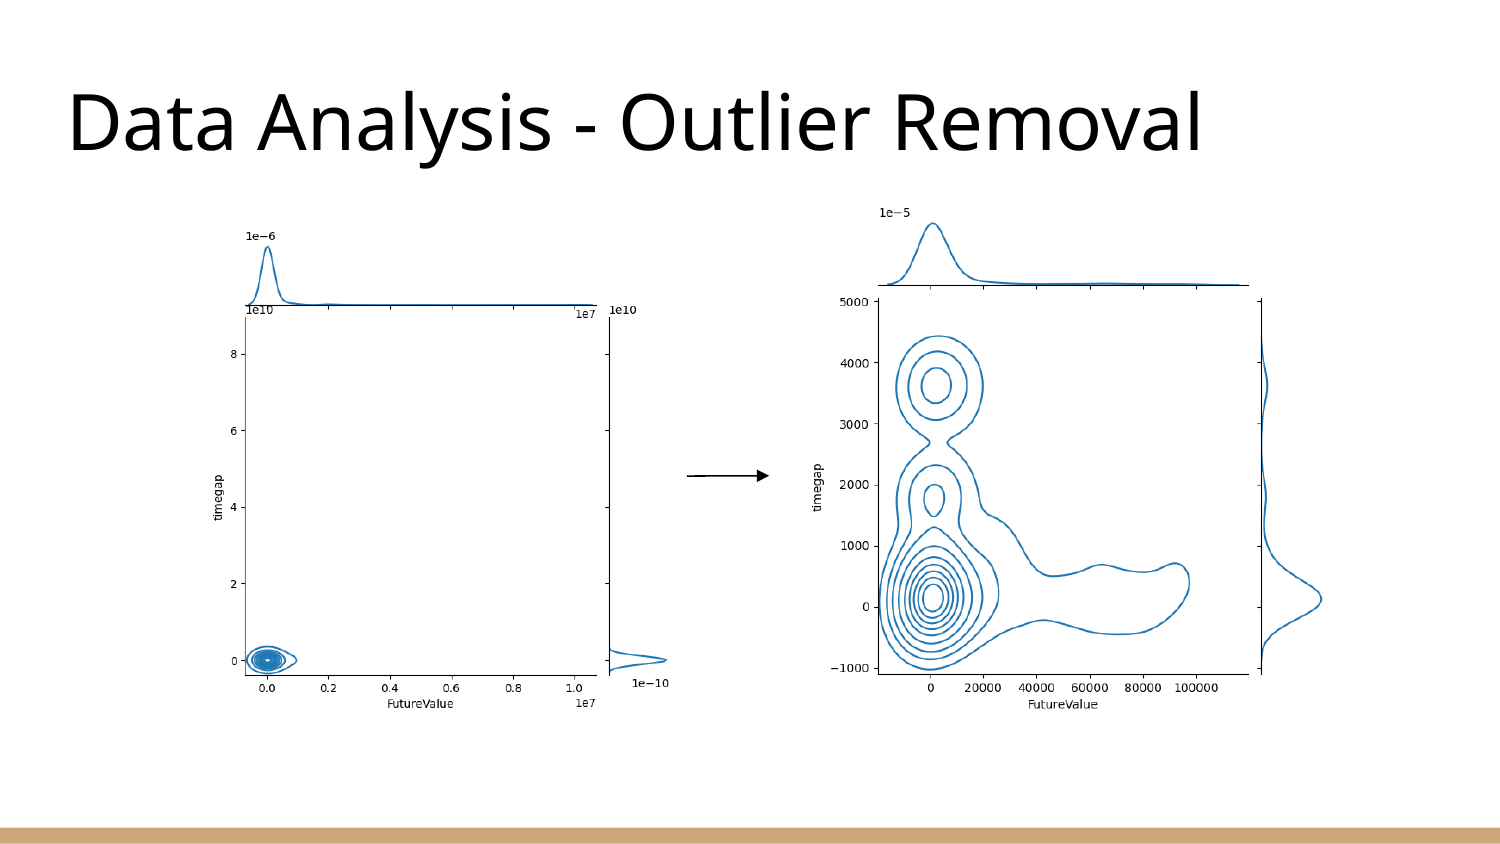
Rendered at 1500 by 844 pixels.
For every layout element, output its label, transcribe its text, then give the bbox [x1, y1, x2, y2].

title Data Analysis - Outlier Removal [51, 51, 1449, 189]
picture [807, 200, 1338, 733]
picture [201, 225, 688, 727]
